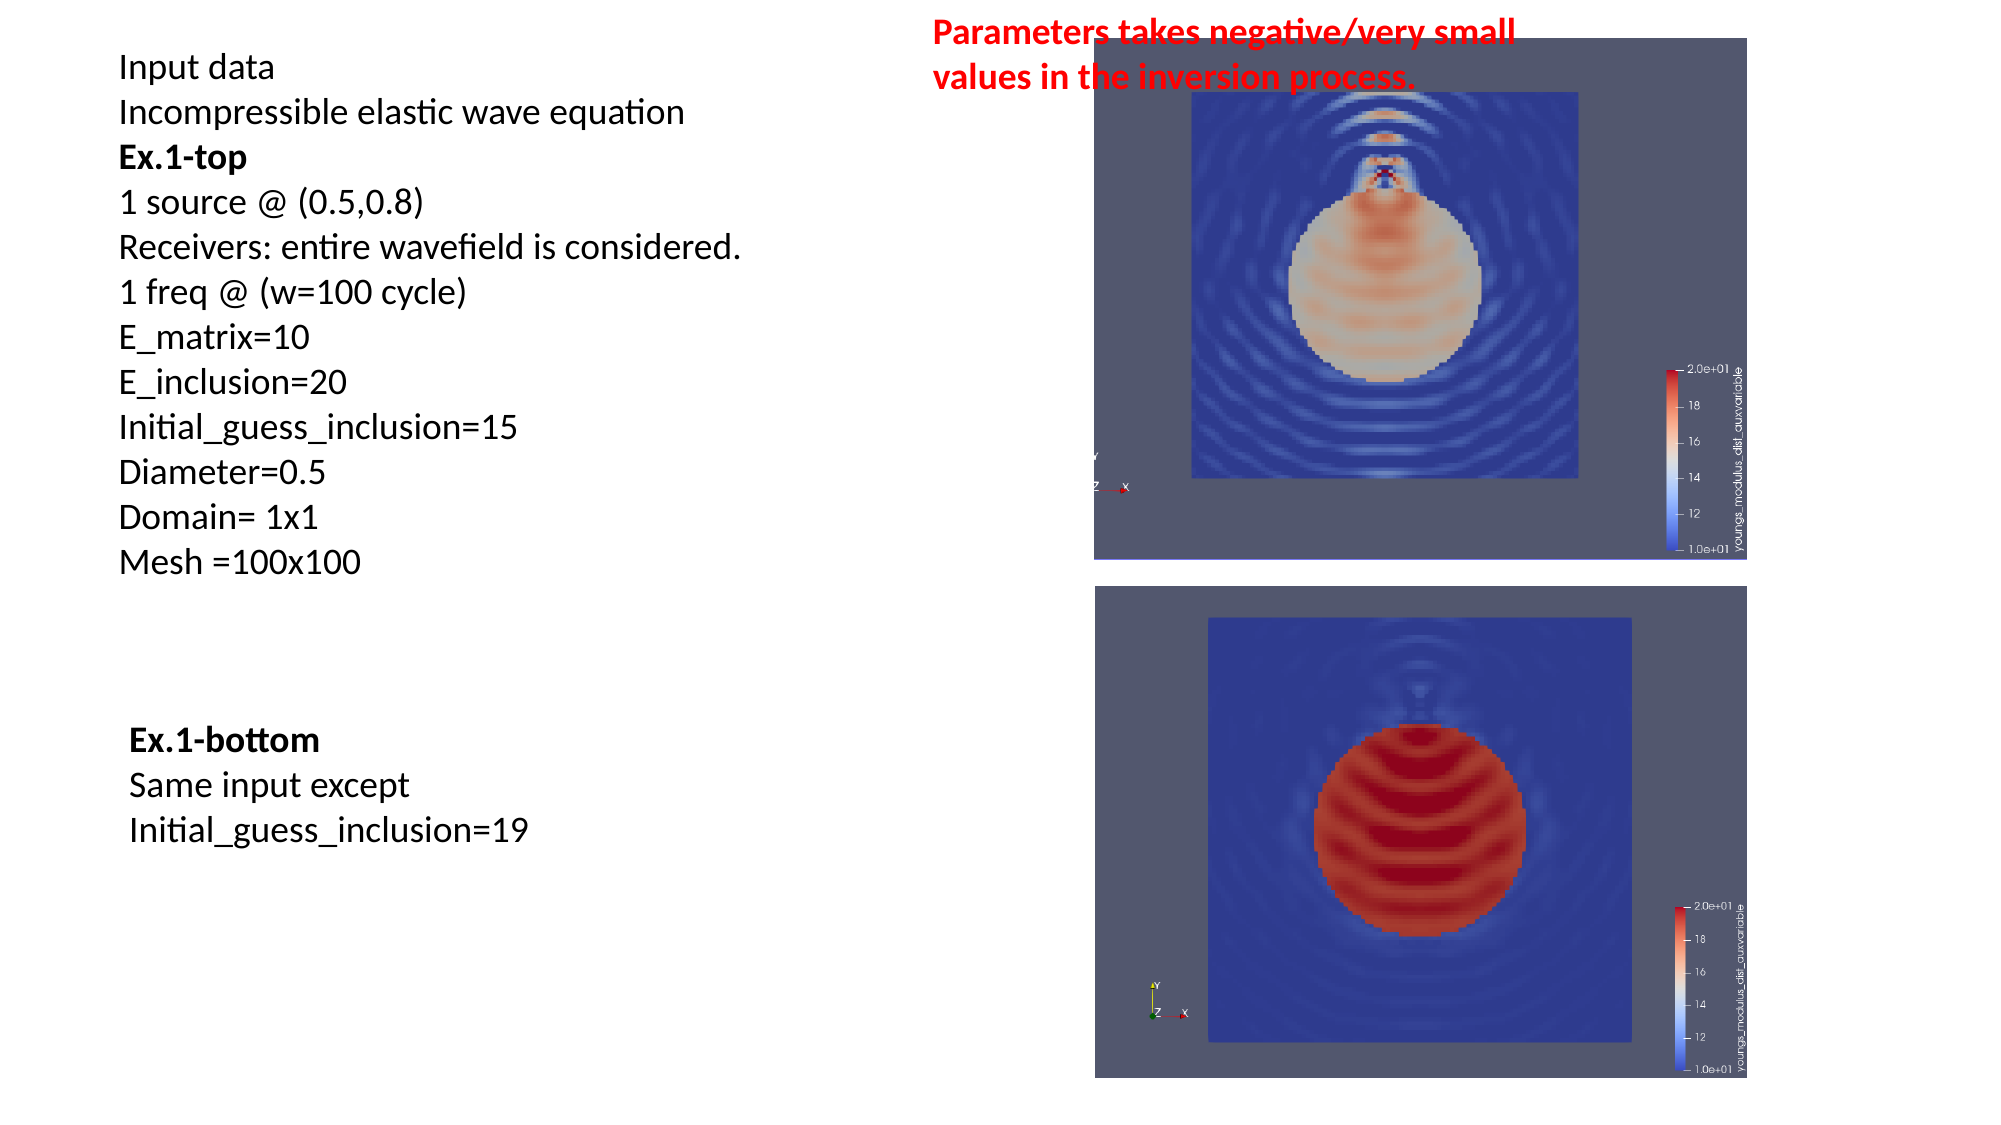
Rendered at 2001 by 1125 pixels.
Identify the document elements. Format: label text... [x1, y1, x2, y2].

text_box Input data Incompressible elastic wave equation Ex.1-top 1 source @ (0.5,0.8) Receivers: entire wavefield is considered. 1 freq @ (w=100 cycle) E_matrix=10 E_inclusion=20 Initial_guess_inclusion=15 Diameter=0.5 Domain= 1x1 Mesh =100x100 [103, 34, 818, 635]
picture [1094, 38, 1747, 560]
picture [1095, 586, 1747, 1078]
text_box Ex.1-bottom Same input except Initial_guess_inclusion=19 [114, 707, 829, 903]
text_box Parameters takes negative/very small values in the inversion process. [918, 0, 1633, 105]
